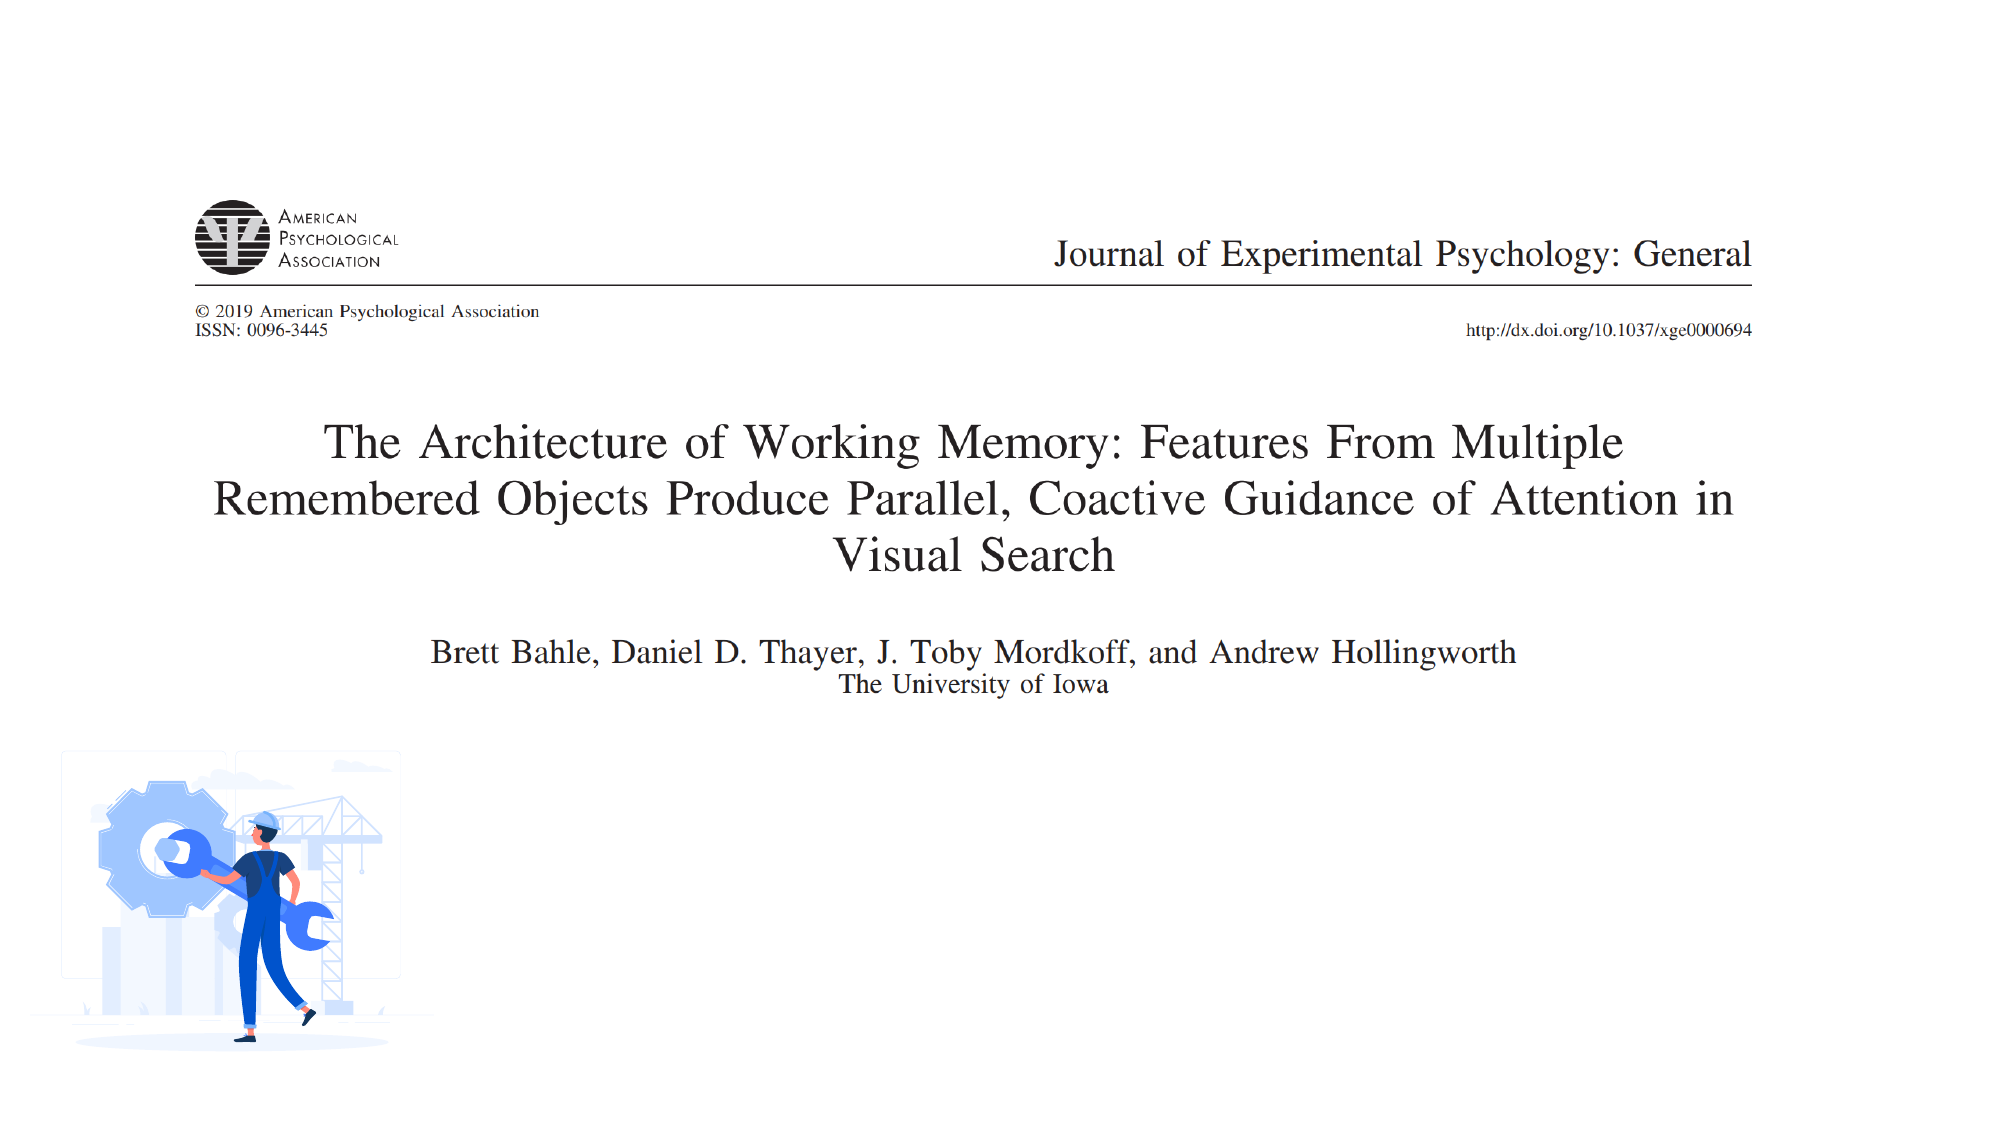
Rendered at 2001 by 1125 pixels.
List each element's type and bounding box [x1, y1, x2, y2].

text_box [30, 750, 434, 1052]
picture [144, 151, 1877, 737]
